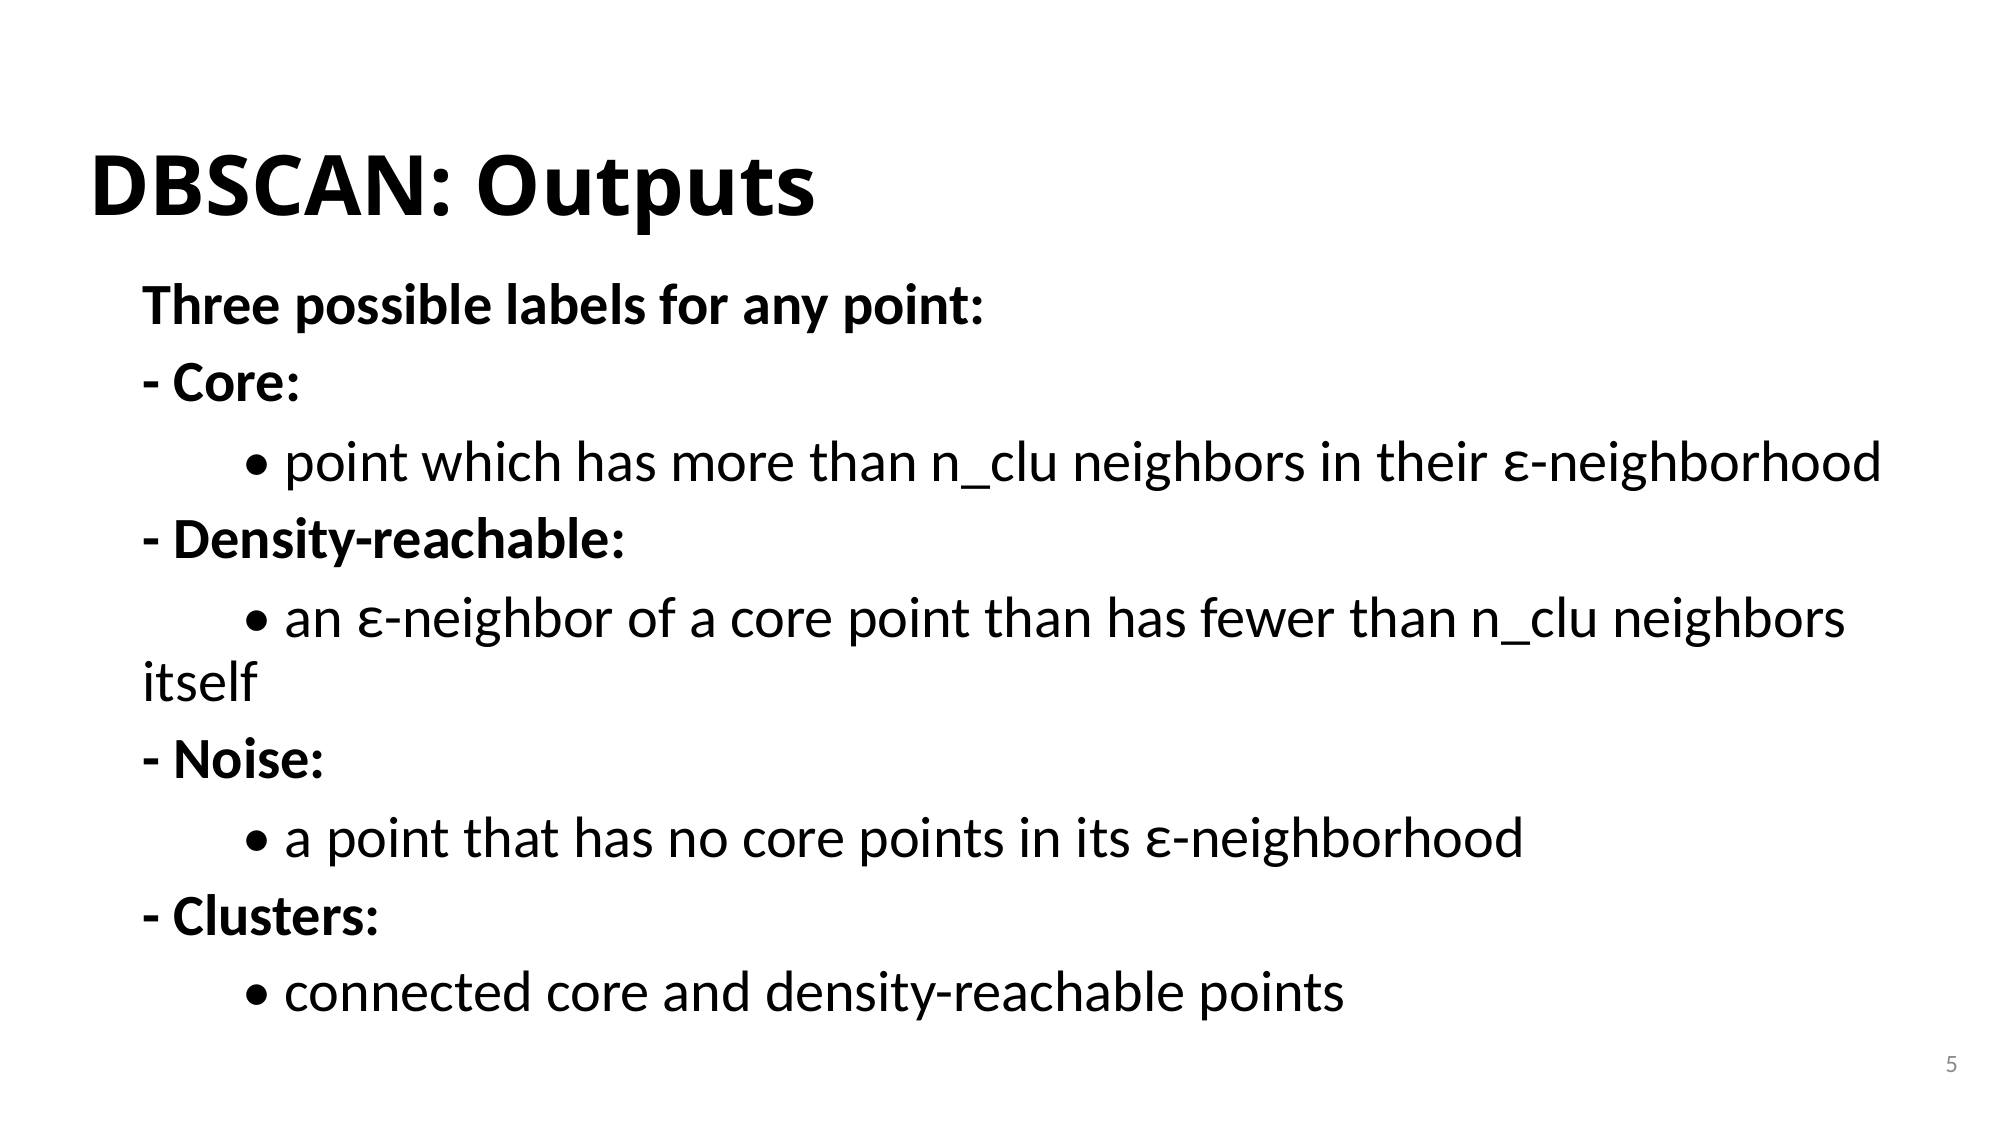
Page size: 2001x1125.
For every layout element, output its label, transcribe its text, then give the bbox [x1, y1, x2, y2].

list Three possible labels for any point: - Core: • point which has more than n_clu neighbors in their ε-neighborhood - Density-reachable: • an ε-neighbor of a core point than has fewer than n_clu neighbors itself - Noise: • a point that has no core points in its ε-neighborhood - Clusters: • connected core and density-reachable points [122, 254, 1932, 1079]
slide_number 5 [1853, 1019, 1974, 1106]
title DBSCAN: Outputs [68, 97, 1932, 223]
